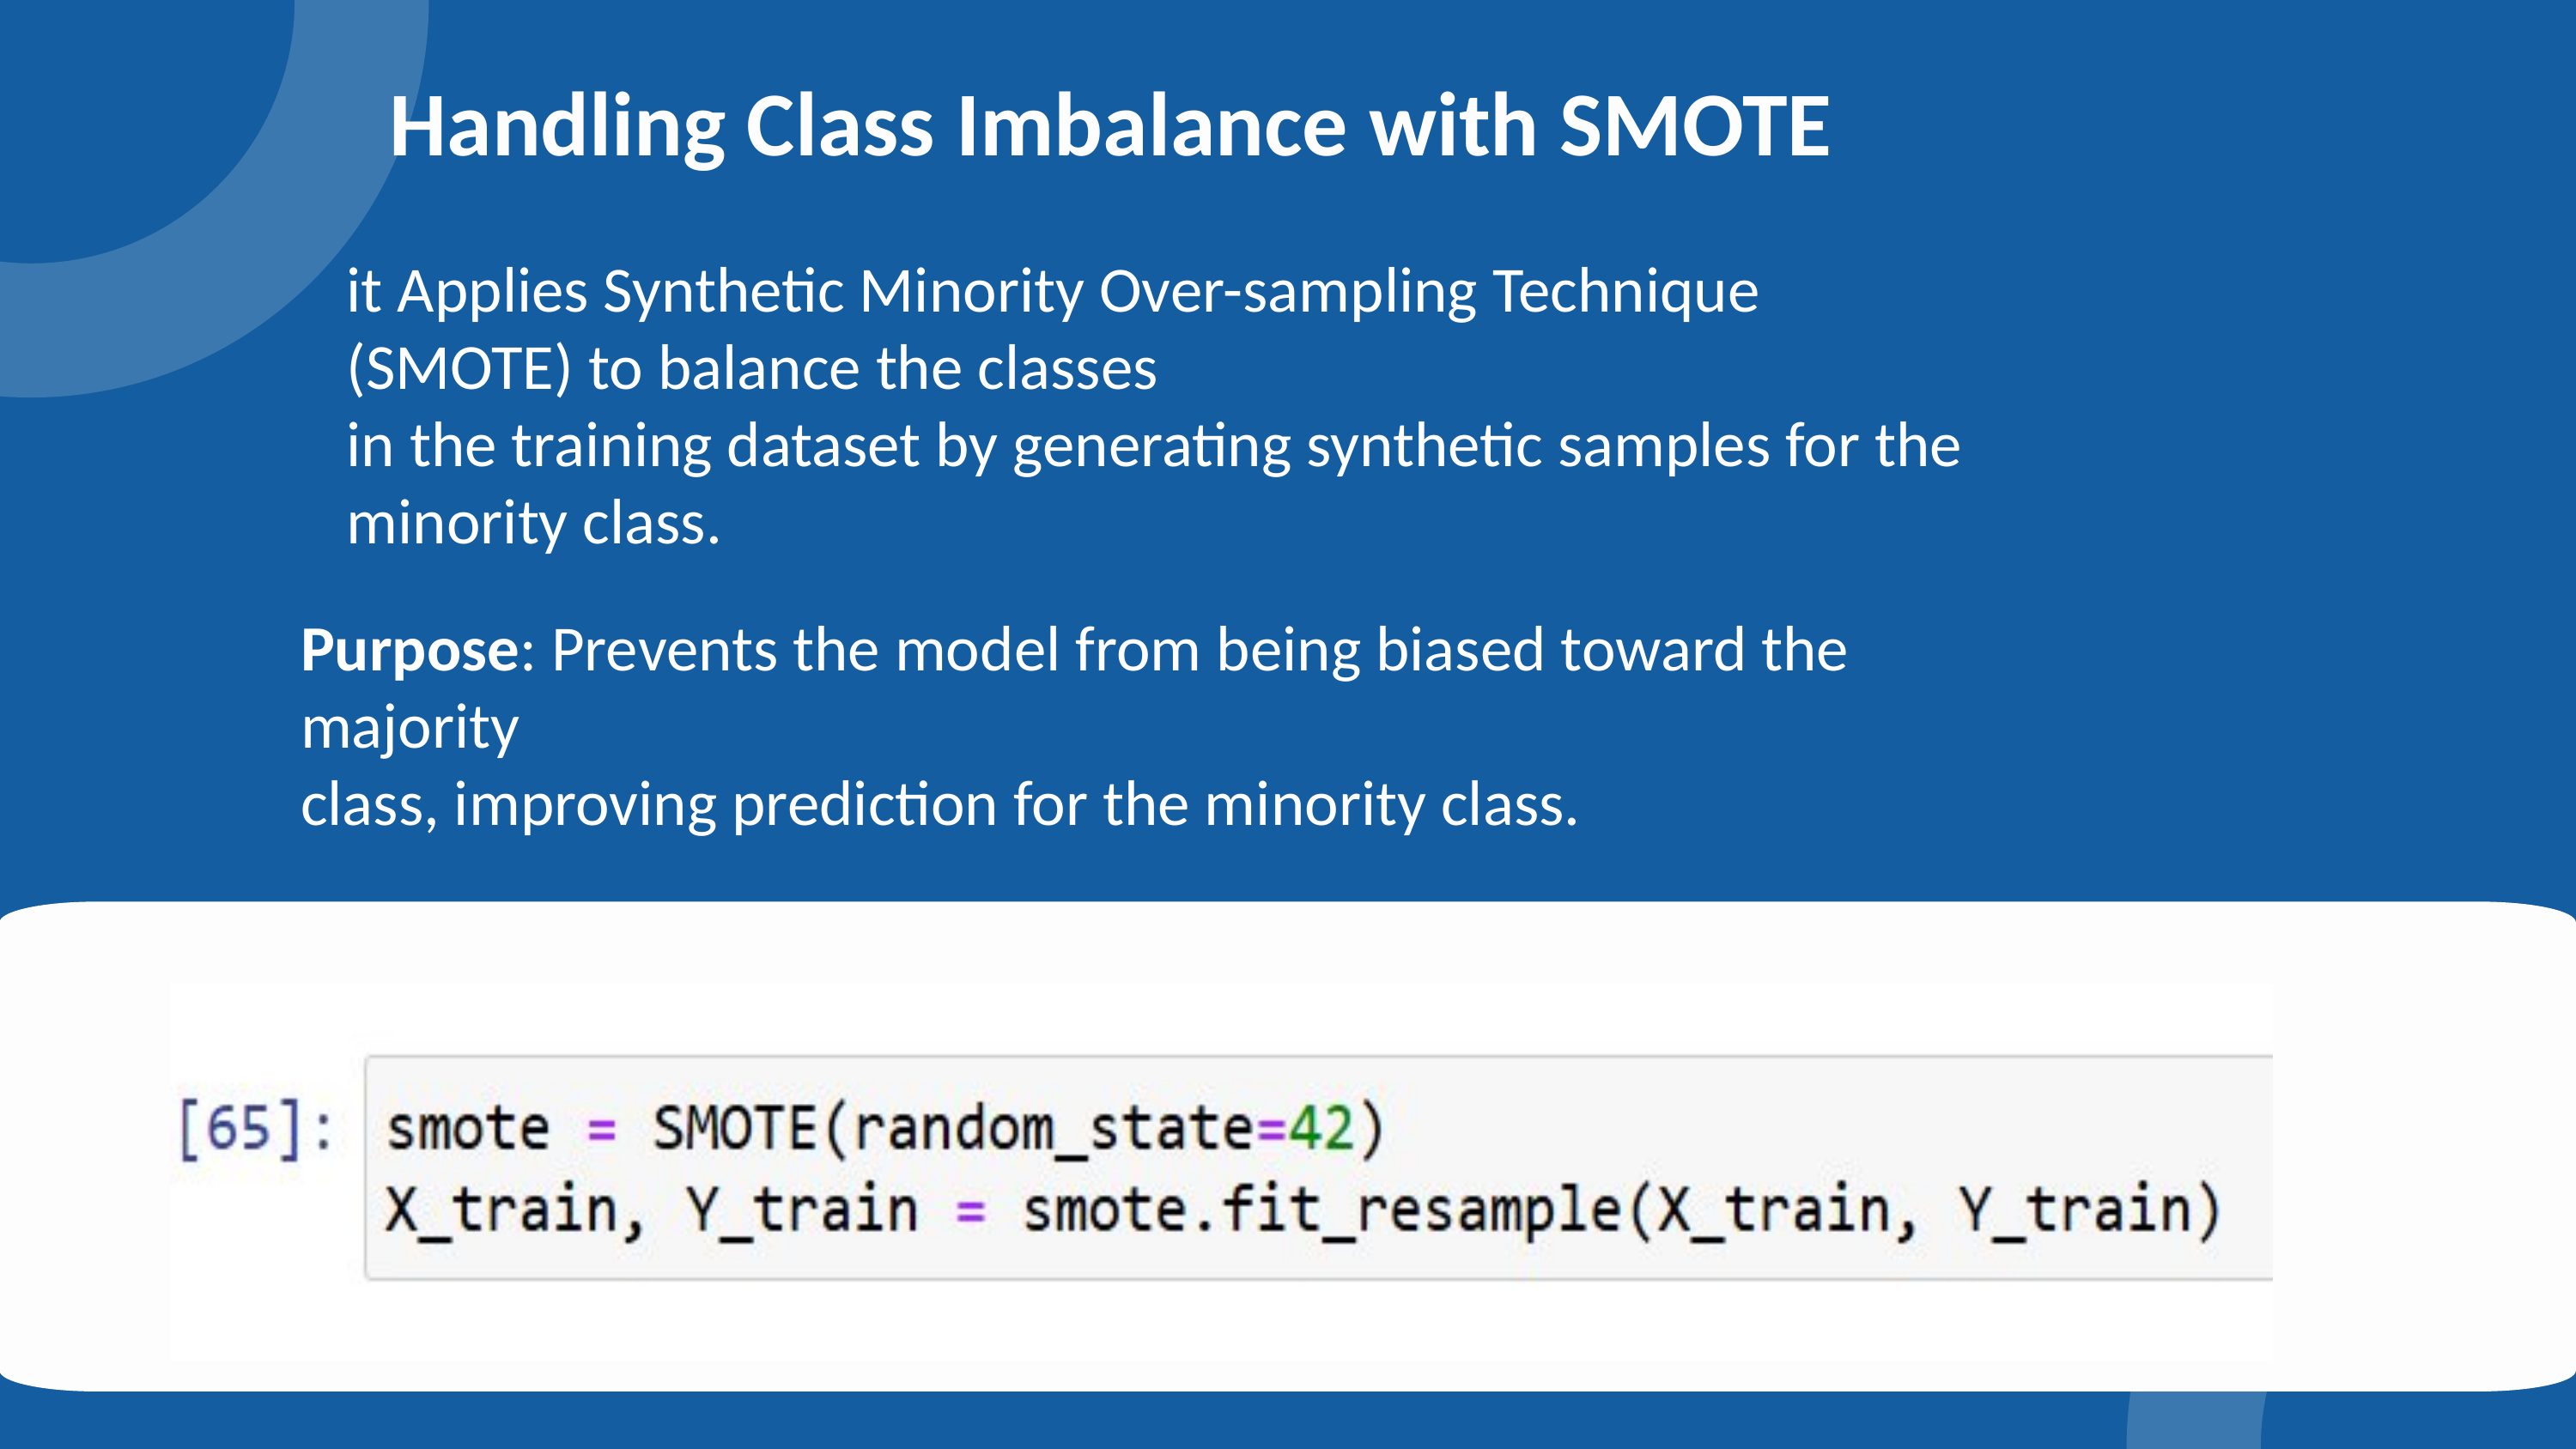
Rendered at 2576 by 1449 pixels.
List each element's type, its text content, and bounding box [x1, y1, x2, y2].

picture [170, 983, 2273, 1361]
text_box Purpose: Prevents the model from being biased toward the majority class, improving prediction for the minority class. [287, 599, 1933, 737]
text_box Handling Class Imbalance with SMOTE [366, 45, 2053, 174]
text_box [0, 740, 2576, 1449]
text_box it Applies Synthetic Minority Over-sampling Technique (SMOTE) to balance the classes in the training dataset by generating synthetic samples for the minority class. [333, 240, 1990, 640]
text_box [0, 0, 362, 331]
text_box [2193, 1118, 2576, 1449]
